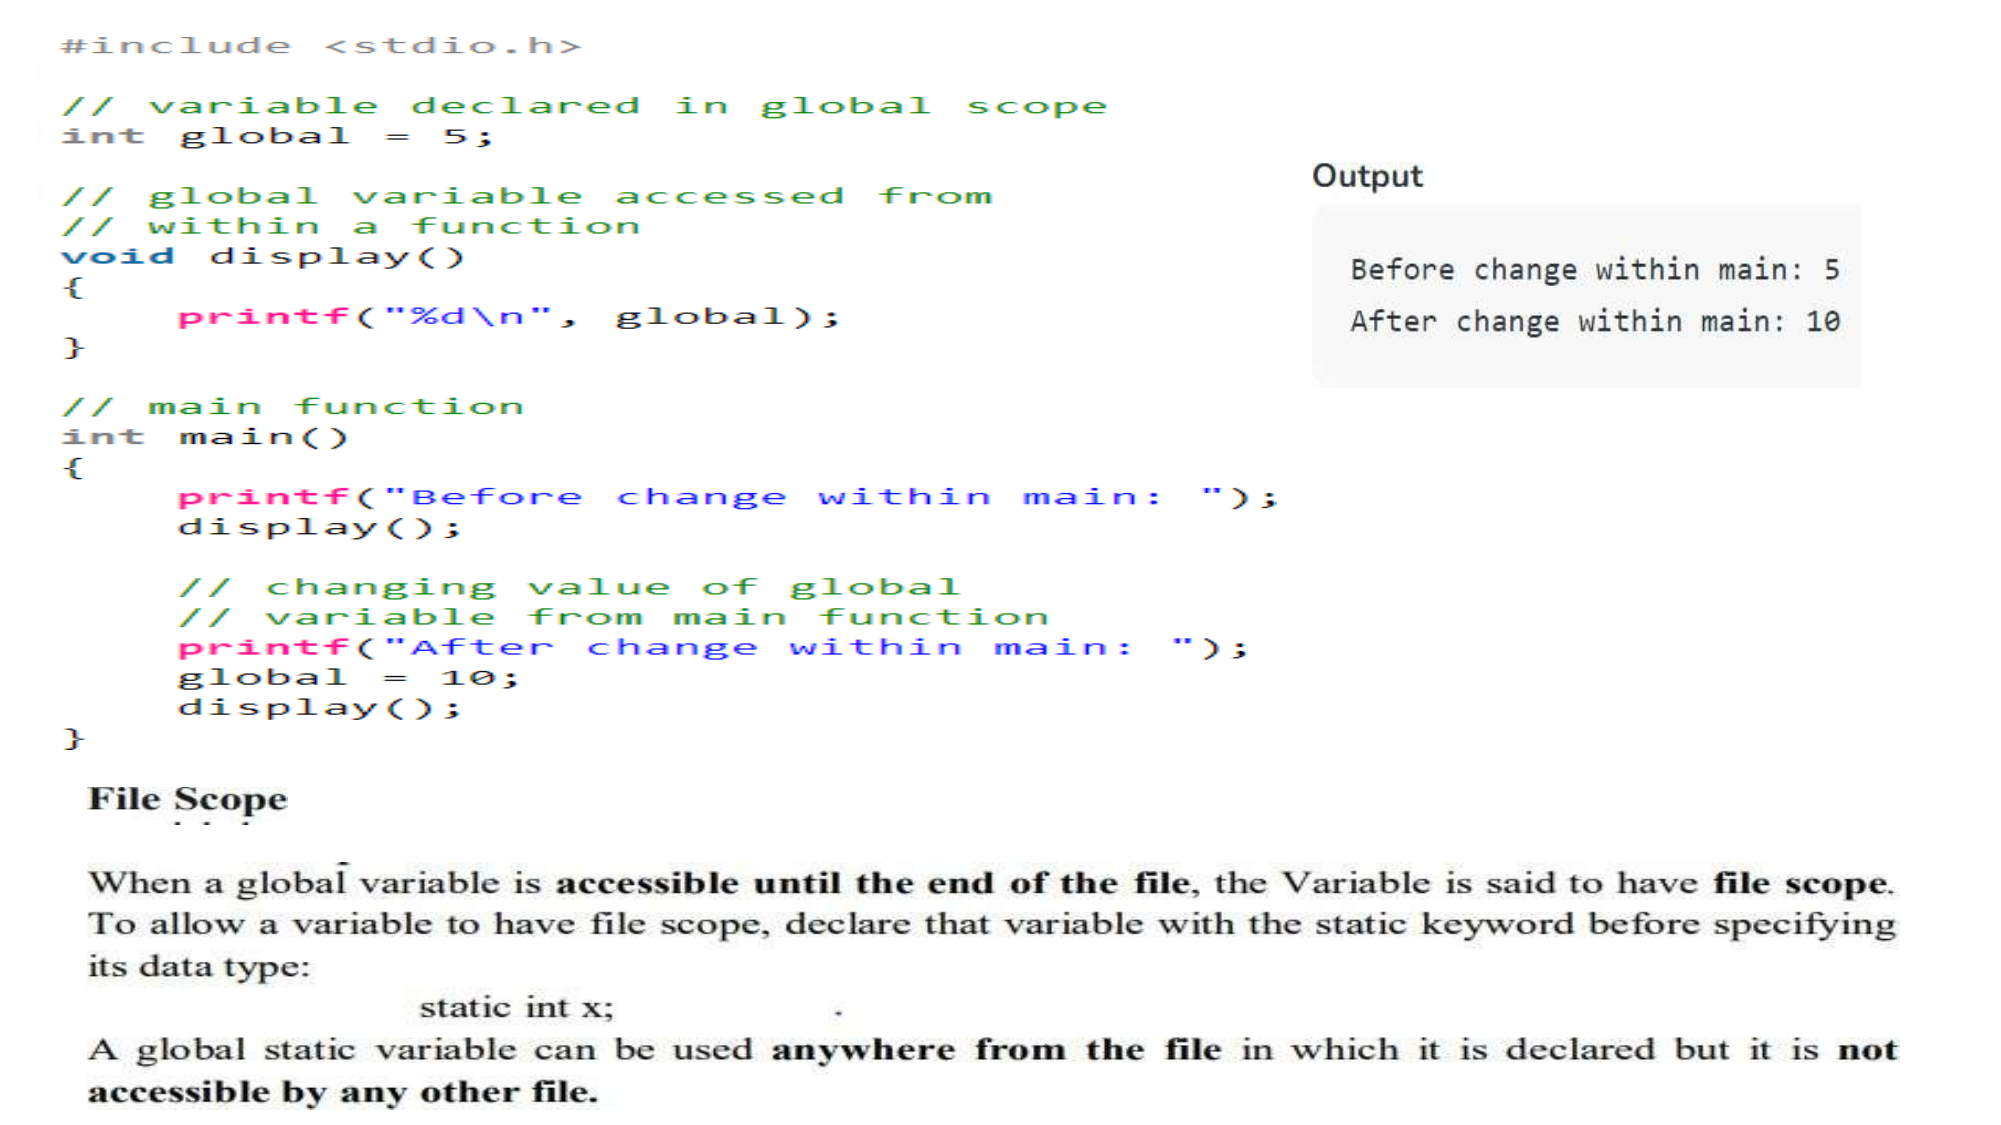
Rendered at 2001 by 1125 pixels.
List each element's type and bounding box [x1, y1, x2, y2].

picture [87, 862, 1901, 1110]
picture [1312, 162, 1862, 388]
picture [87, 787, 288, 826]
picture [37, 37, 1278, 751]
